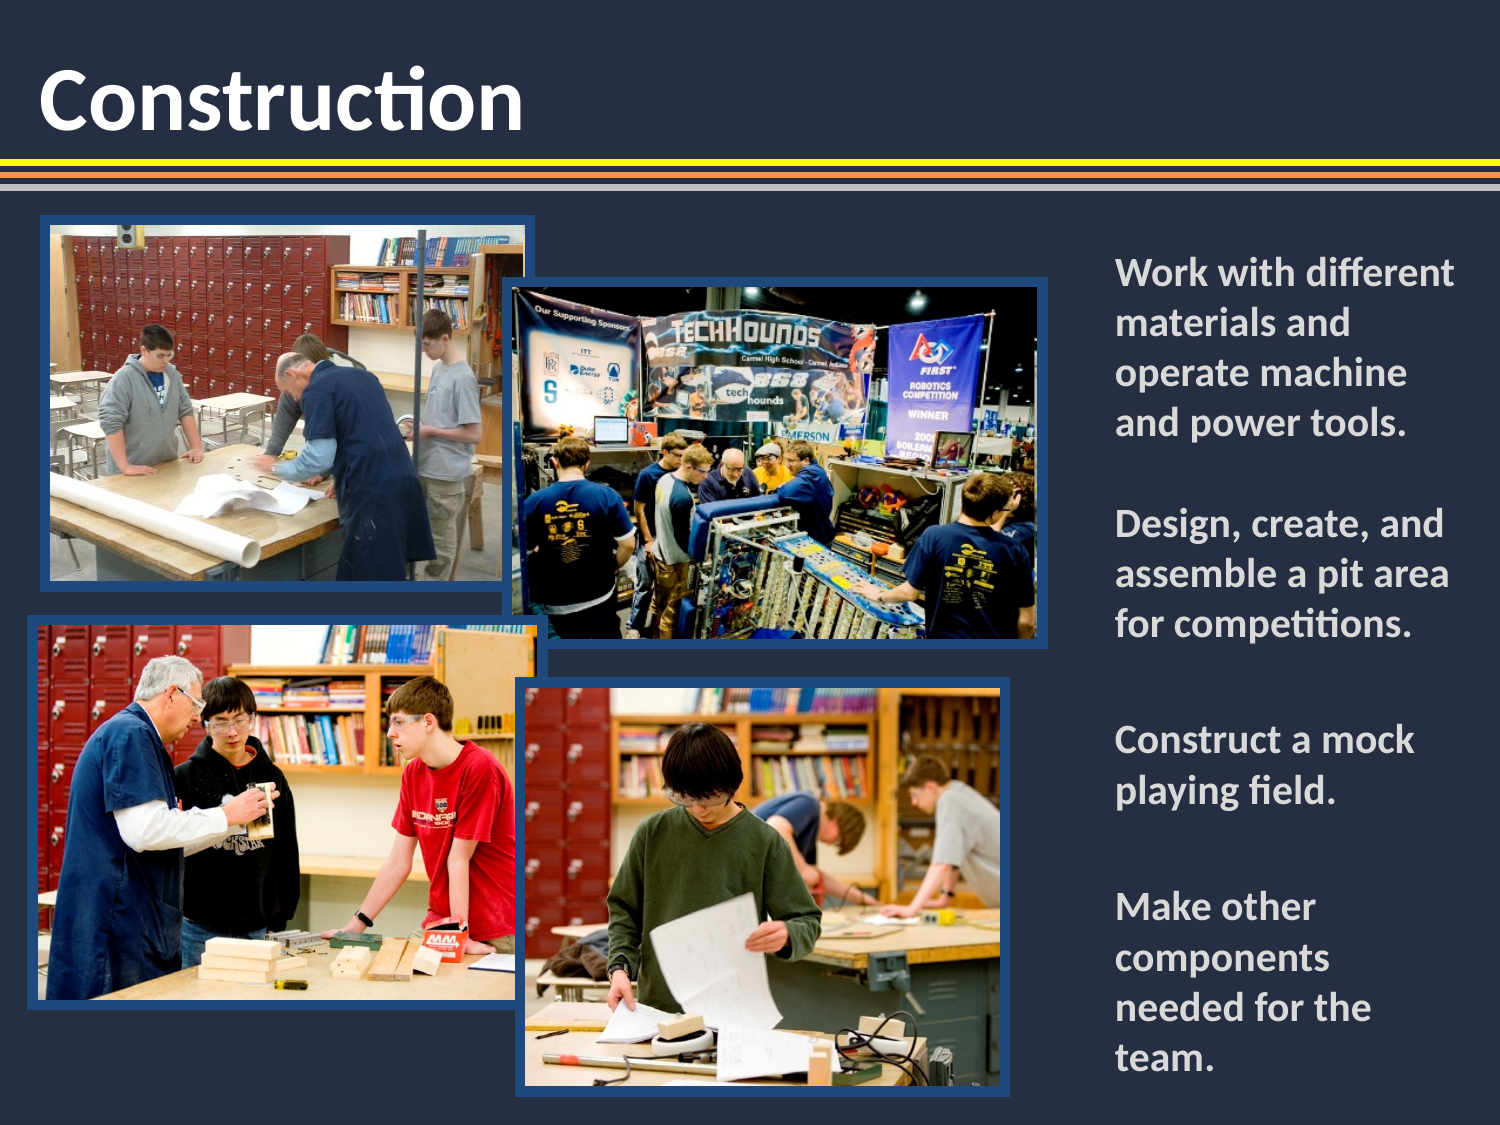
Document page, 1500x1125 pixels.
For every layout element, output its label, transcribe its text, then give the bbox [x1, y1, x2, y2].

text_box Work with different materials and operate machine and power tools. Design, create, and assemble a pit area for competitions. Construct a mock playing field. Make other components needed for the team. [1099, 237, 1475, 1100]
title Construction [24, 24, 1226, 159]
picture [37, 224, 1038, 1087]
